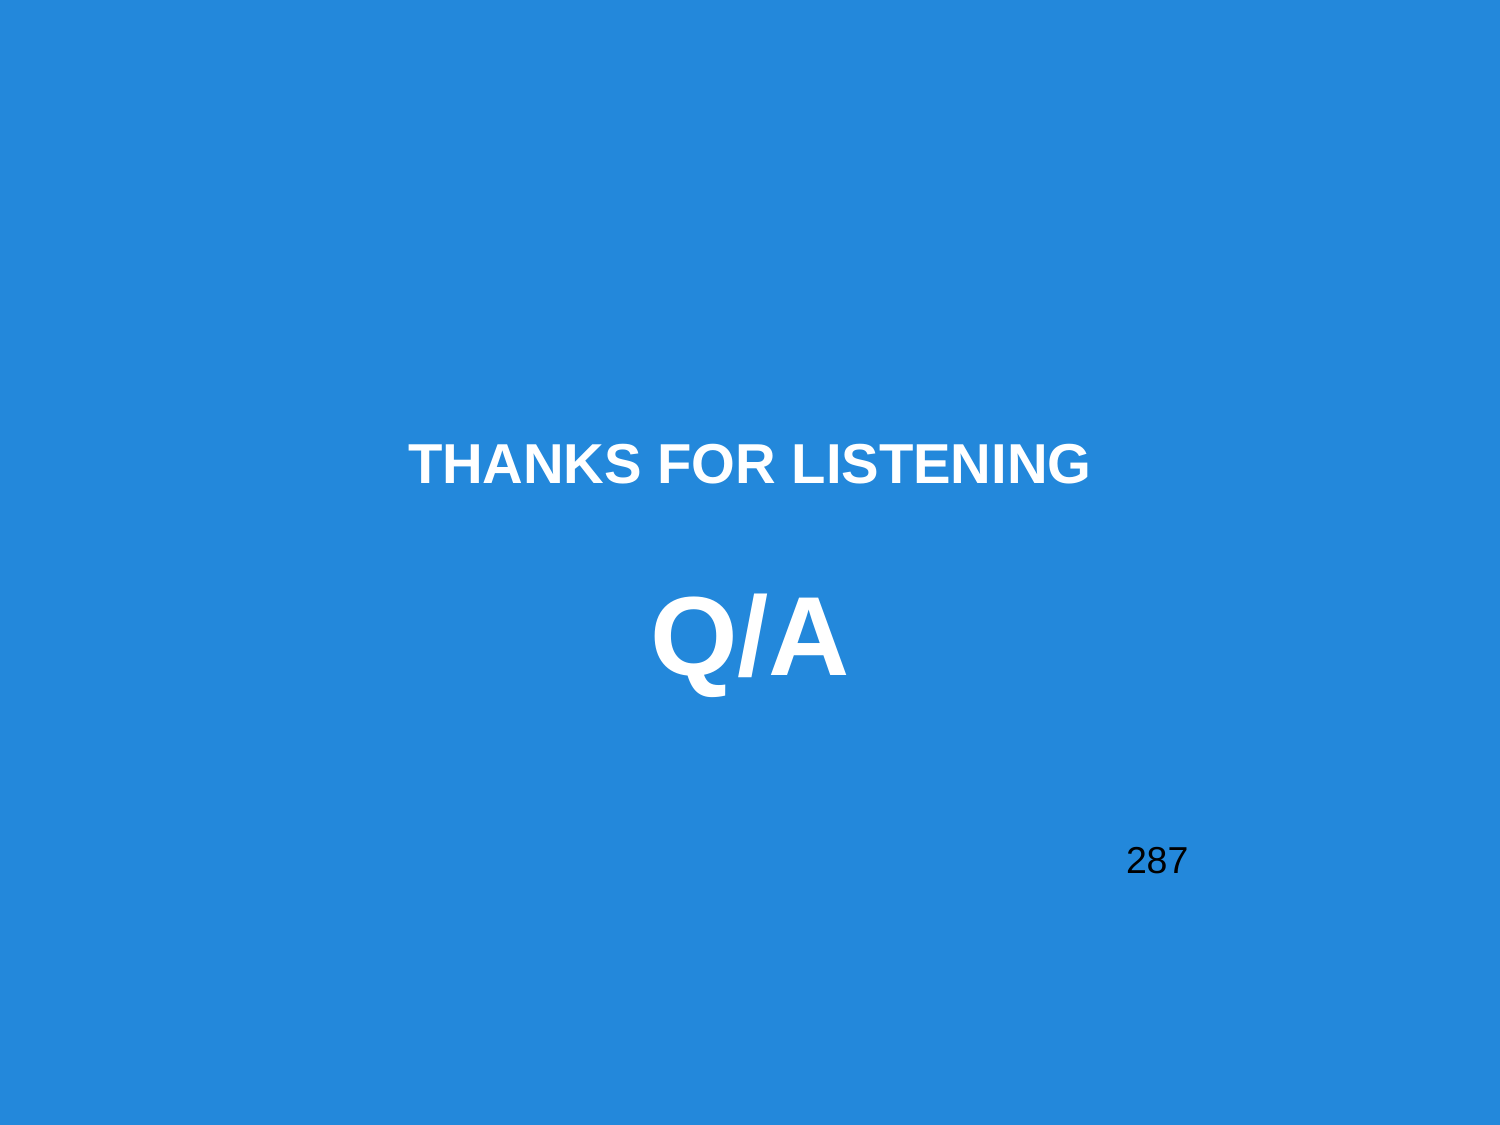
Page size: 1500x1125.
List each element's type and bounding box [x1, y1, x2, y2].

slide_number [1117, 830, 1275, 888]
text_box [394, 437, 1106, 688]
